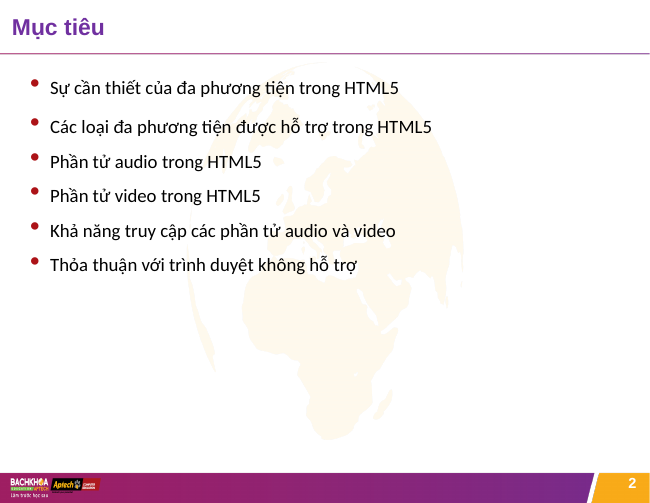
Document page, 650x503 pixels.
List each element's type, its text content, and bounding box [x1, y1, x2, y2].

text_box [144, 0, 584, 61]
title Mục tiêu [10, 0, 144, 68]
slide_number 2 [617, 340, 646, 503]
text_box [0, 0, 10, 61]
picture [0, 0, 650, 503]
text_box Sự cần thiết của đa phương tiện trong HTML5 Các loại đa phương tiện được hỗ trợ trong HTML5 Phần tử audio trong HTML5 Phần tử video trong HTML5 Khả năng truy cập các phần tử audio và video Thỏa thuận với trình duyệt không hỗ trợ [29, 70, 443, 276]
